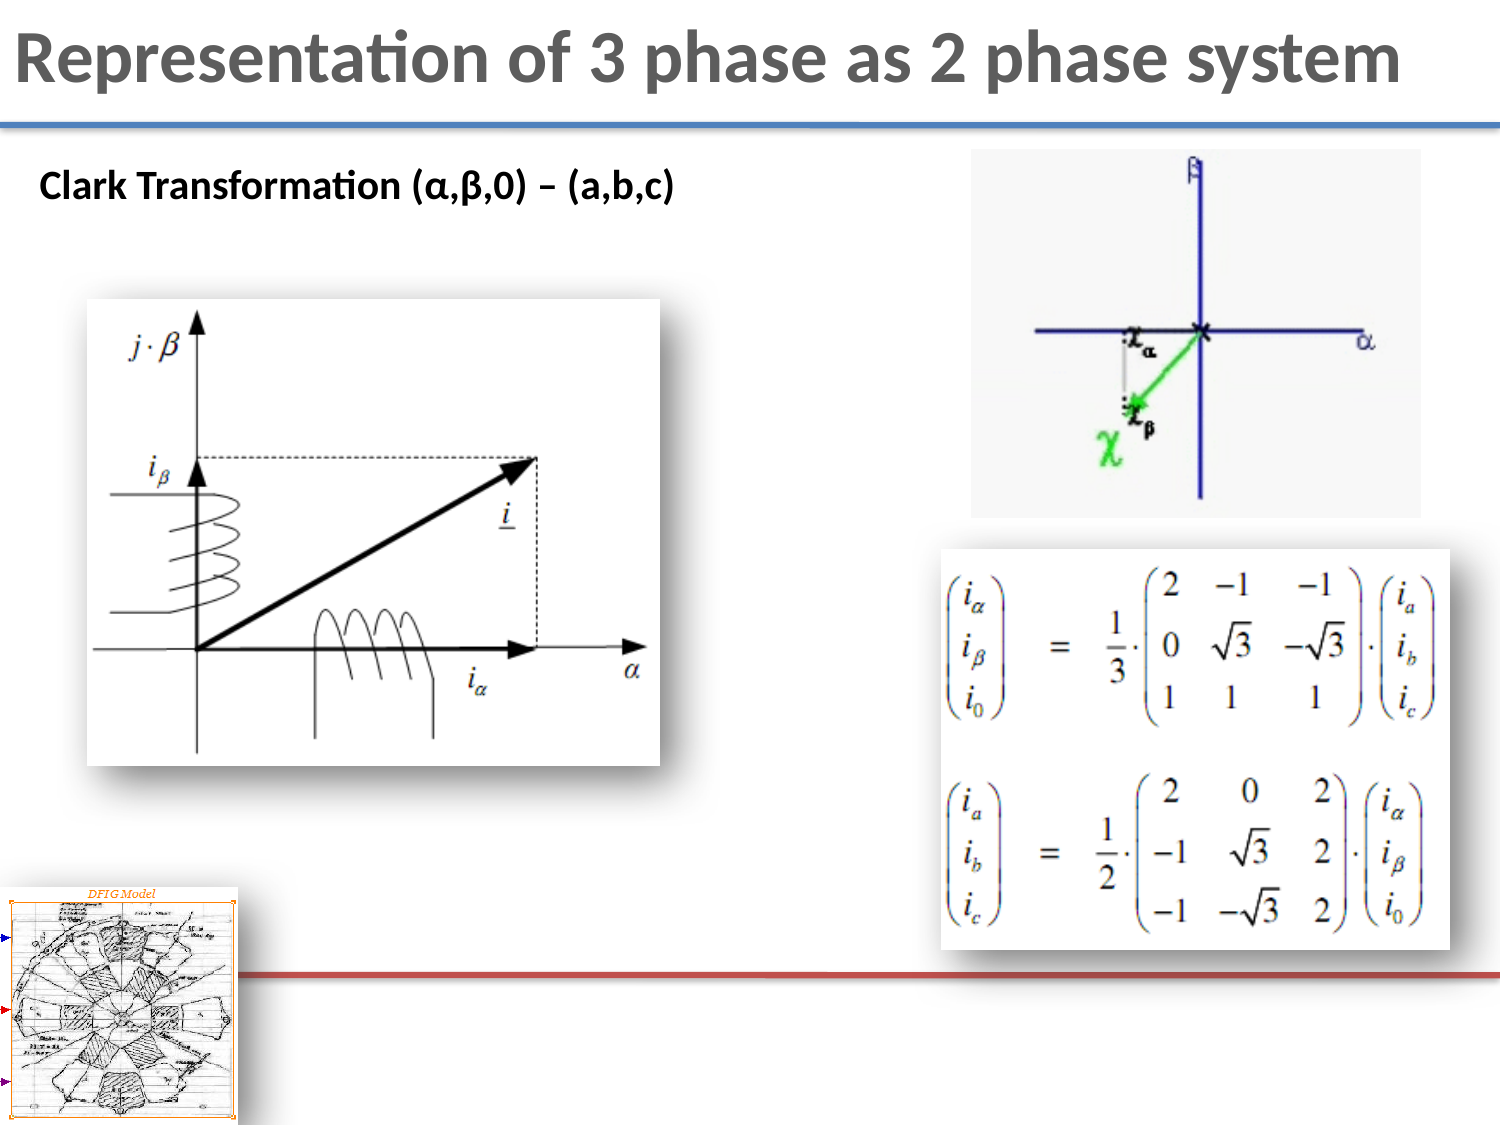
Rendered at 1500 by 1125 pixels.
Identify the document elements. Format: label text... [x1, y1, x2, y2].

picture [87, 299, 660, 766]
text_box Clark Transformation (α,β,0) – (a,b,c) [24, 149, 913, 215]
picture [971, 149, 1421, 518]
picture [941, 549, 1451, 951]
text_box Representation of 3 phase as 2 phase system [0, 0, 1463, 105]
picture [0, 887, 238, 1125]
